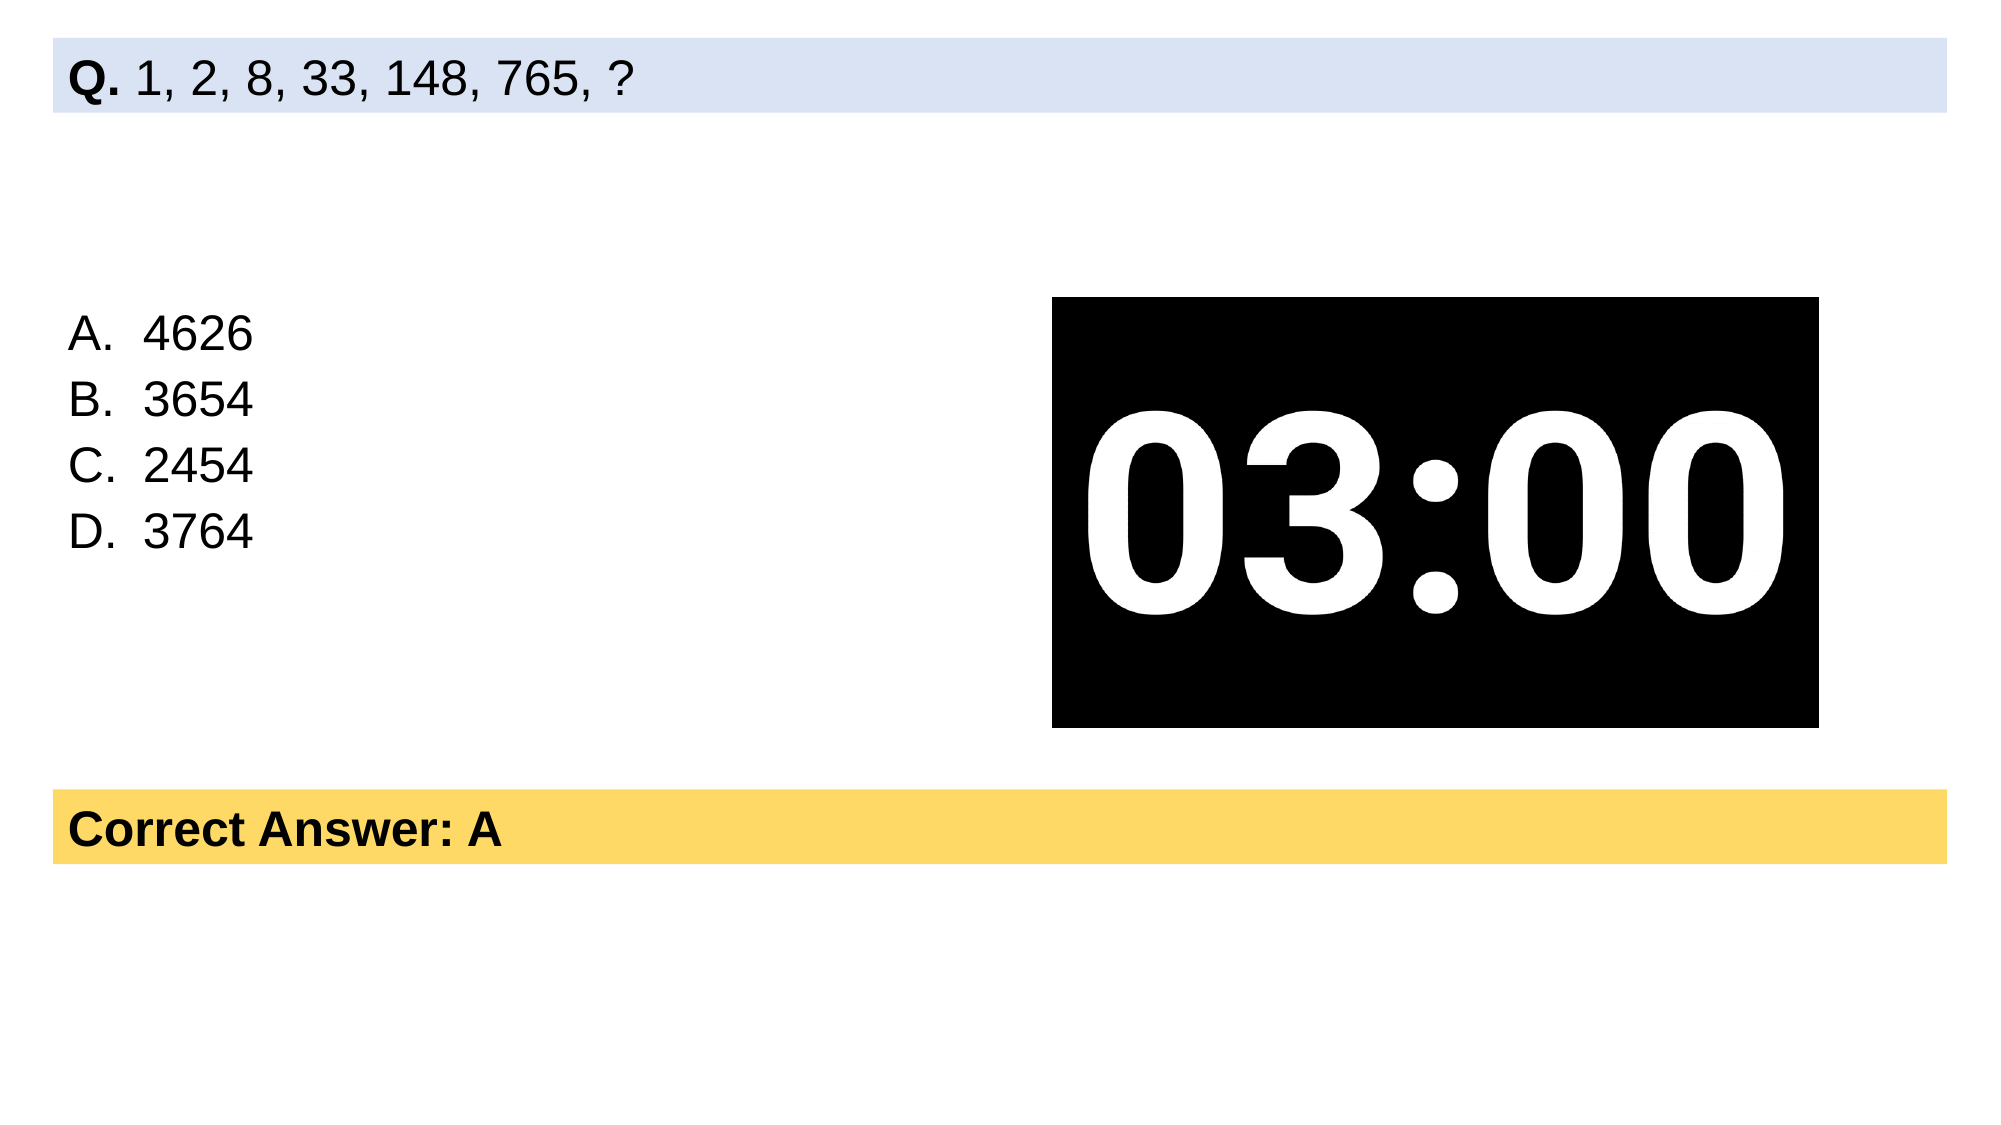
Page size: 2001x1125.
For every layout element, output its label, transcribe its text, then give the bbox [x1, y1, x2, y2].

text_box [1051, 296, 1820, 728]
text_box Correct Answer: A [53, 789, 1947, 865]
text_box Q. 1, 2, 8, 33, 148, 765, ? [53, 37, 1947, 113]
text_box 4626 3654 2454 3764 [53, 286, 459, 566]
